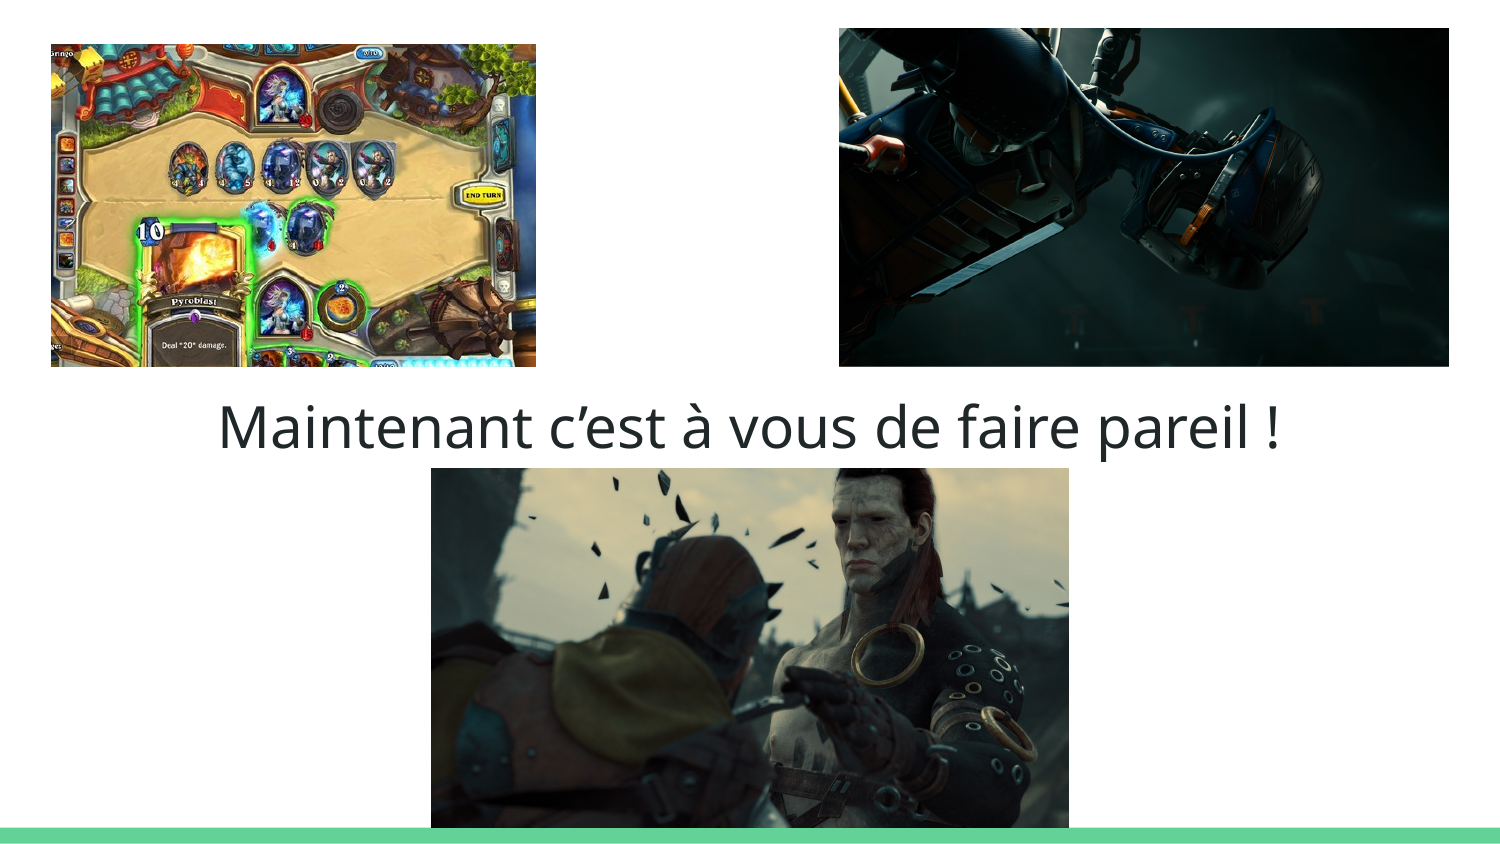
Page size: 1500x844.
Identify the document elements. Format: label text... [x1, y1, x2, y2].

title Maintenant c’est à vous de faire pareil ! [51, 374, 1449, 469]
picture [431, 468, 1069, 828]
picture [50, 44, 536, 368]
picture [839, 28, 1450, 368]
